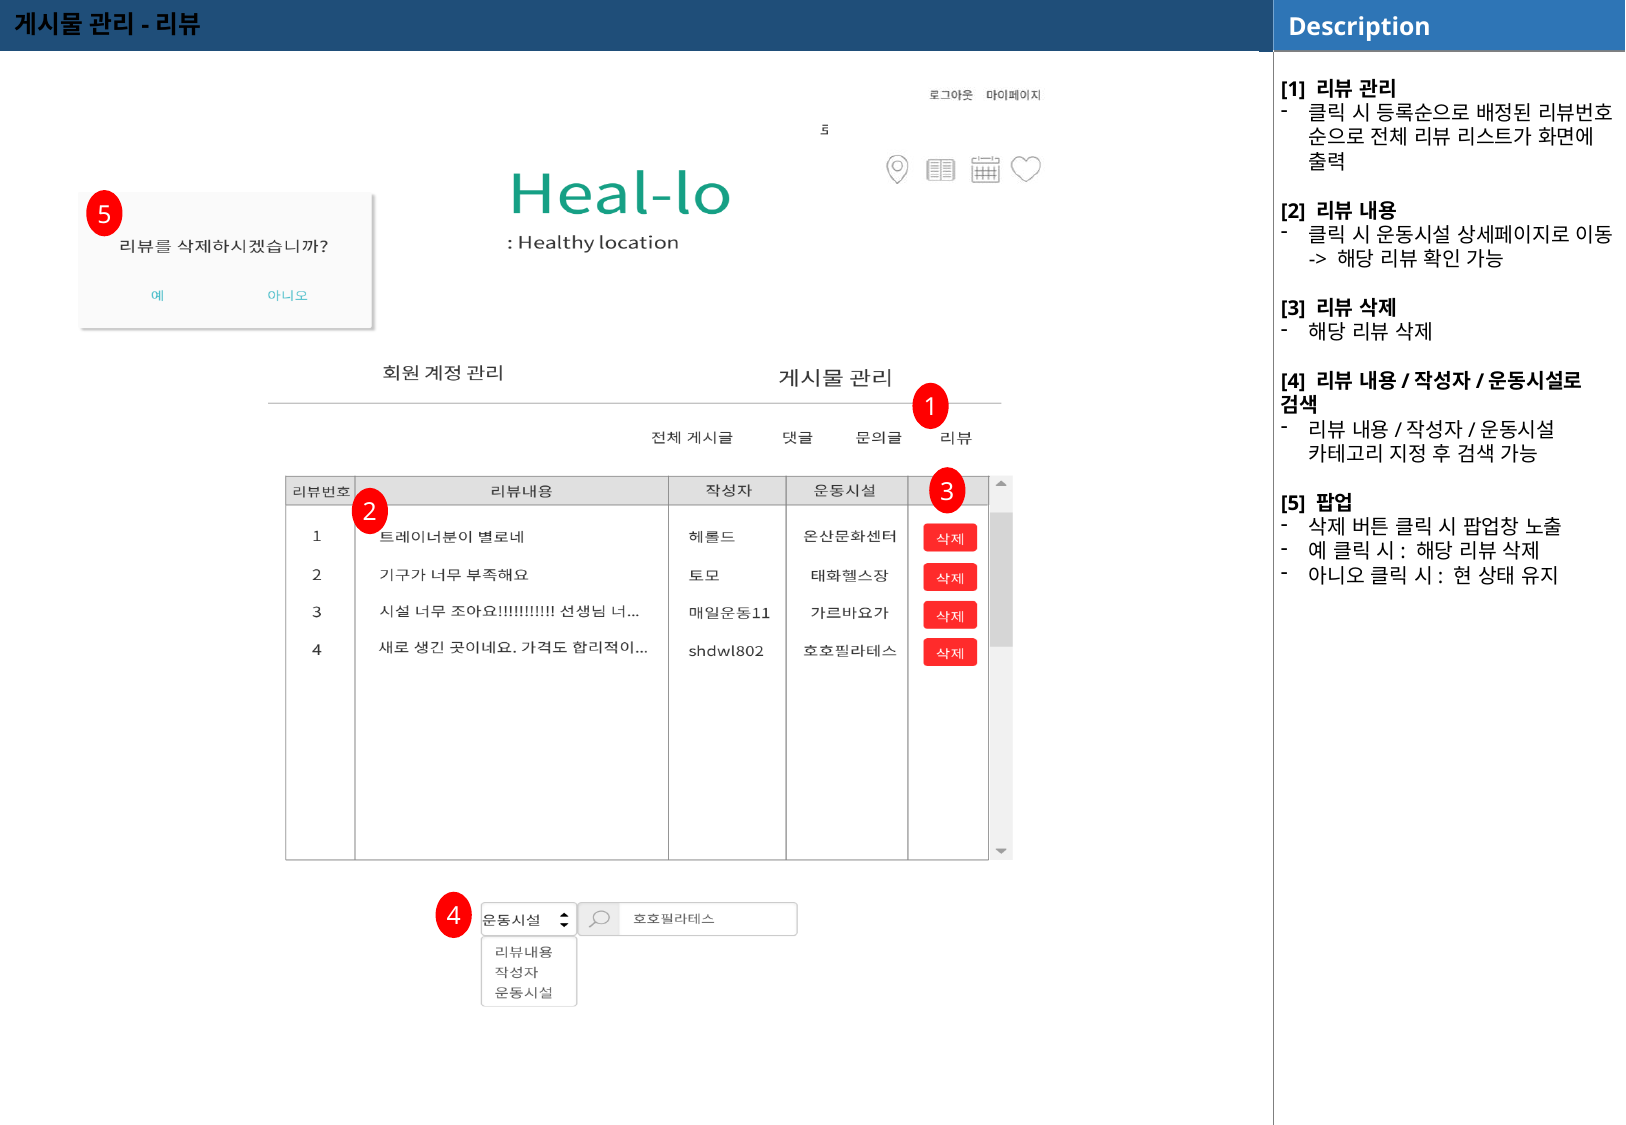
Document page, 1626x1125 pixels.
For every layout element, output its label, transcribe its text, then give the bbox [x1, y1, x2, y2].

picture [0, 51, 1259, 1125]
text_box [1] 리뷰 관리 클릭 시 등록순으로 배정된 리뷰번호 순으로 전체 리뷰 리스트가 화면에 출력 [2] 리뷰 내용 클릭 시 운동시설 상세페이지로 이동 -> 해당 리뷰 확인 가능 [3] 리뷰 삭제 해당 리뷰 삭제 [4] 리뷰 내용/작성자/운동시설로 검색 리뷰 내용/작성자/운동시설 카테고리 지정 후 검색 가능 [5] 팝업 삭제 버튼 클릭 시 팝업창 노출 예 클릭 시: 해당 리뷰 삭제 아니오 클릭 시: 현 상태 유지 [1273, 51, 1625, 1125]
list 게시물 관리-리뷰 [0, 0, 1238, 51]
